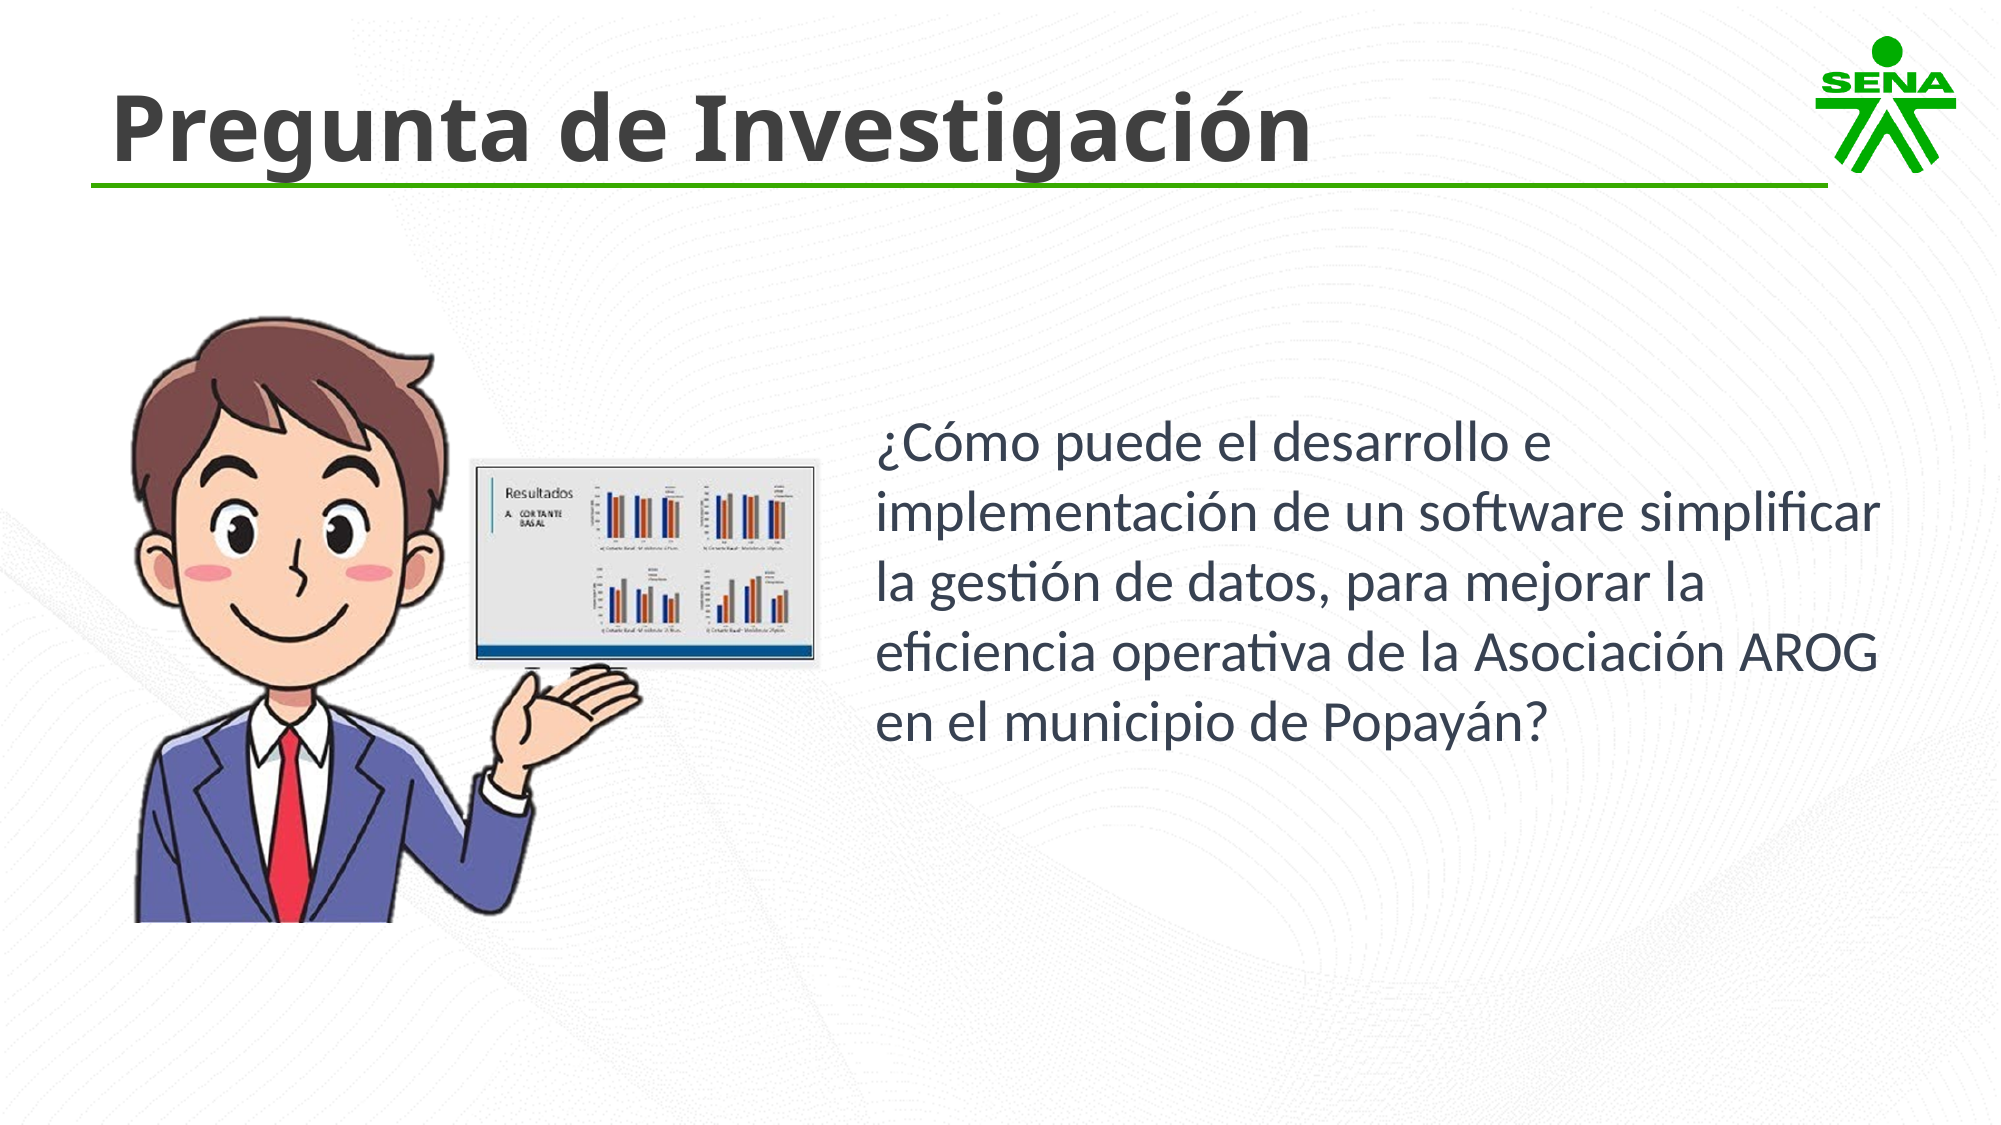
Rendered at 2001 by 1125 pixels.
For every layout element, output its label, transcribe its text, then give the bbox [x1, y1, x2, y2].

text_box Pregunta de Investigación [94, 74, 1888, 186]
picture [0, 0, 2000, 1125]
text_box ¿Cómo puede el desarrollo e implementación de un software simplificar la gestión de datos, para mejorar la eficiencia operativa de la Asociación AROG en el municipio de Popayán? [860, 395, 1932, 761]
